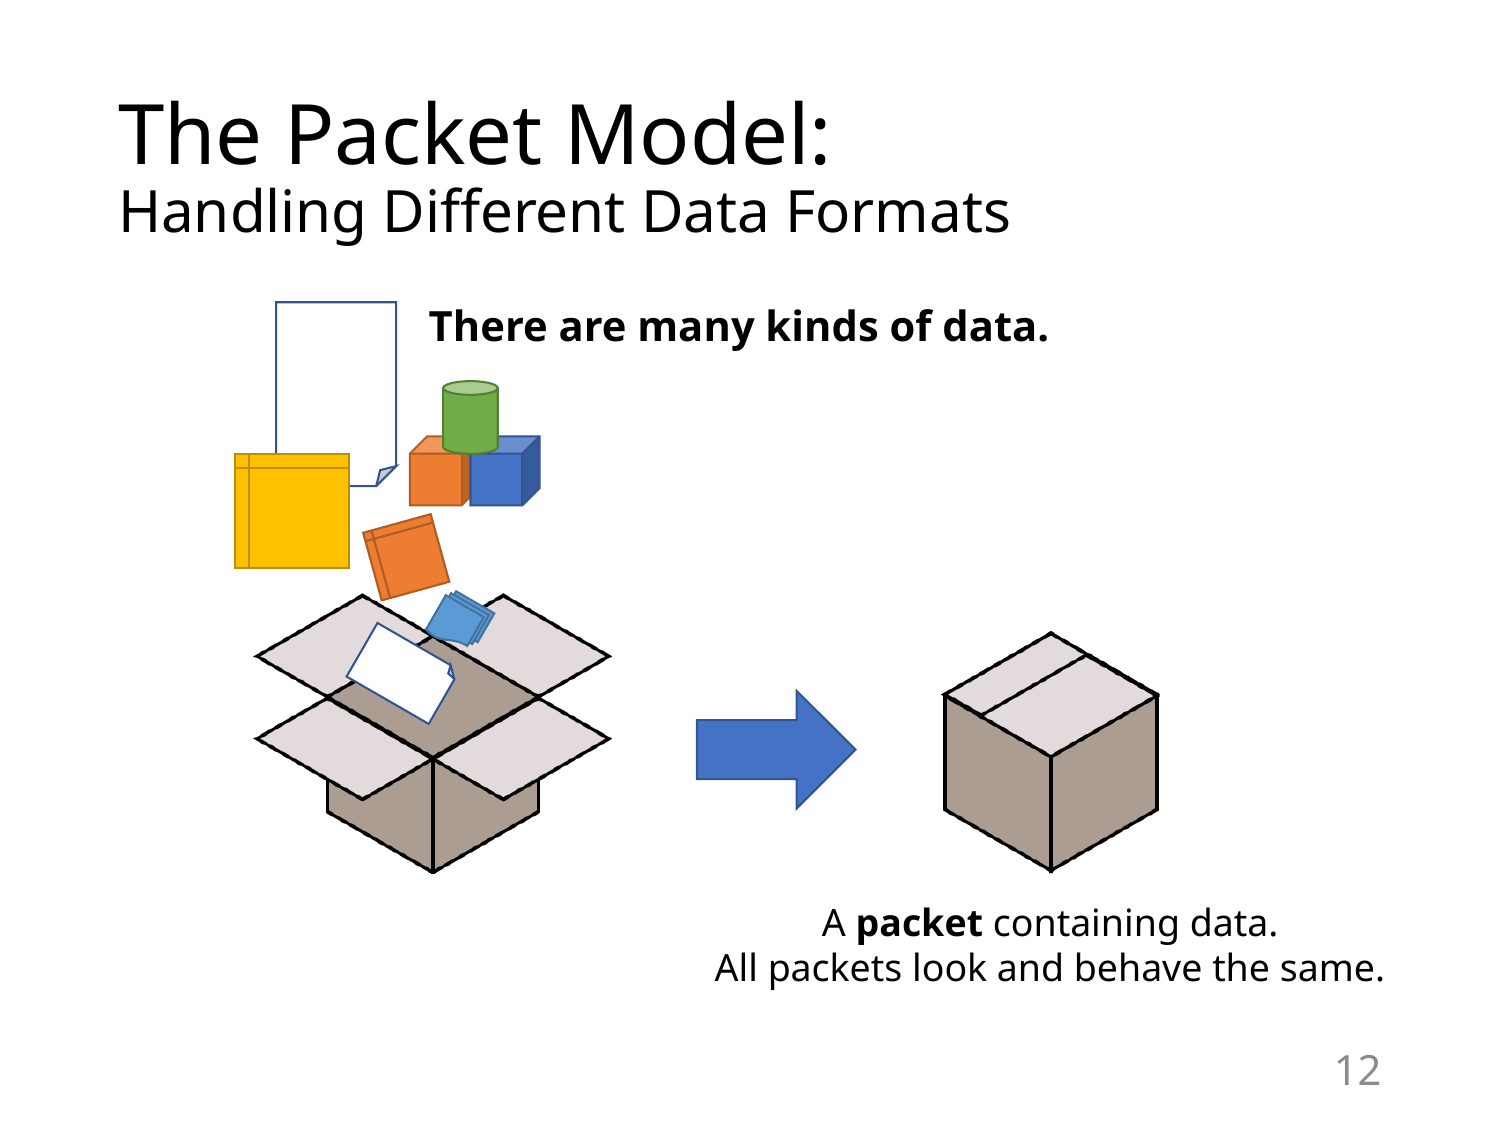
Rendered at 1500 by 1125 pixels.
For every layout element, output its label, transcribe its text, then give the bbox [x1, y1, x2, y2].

text_box [695, 688, 857, 812]
text_box [450, 589, 462, 593]
text_box There are many kinds of data. [413, 291, 1065, 357]
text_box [409, 381, 540, 506]
title The Packet Model: Handling Different Data Formats [103, 59, 1397, 278]
picture [253, 593, 612, 874]
text_box A packet containing data. All packets look and behave the same. [699, 891, 1401, 997]
text_box [234, 453, 350, 569]
slide_number 12 [1296, 1042, 1397, 1103]
picture [941, 631, 1160, 875]
text_box [361, 512, 451, 593]
text_box [275, 301, 400, 488]
